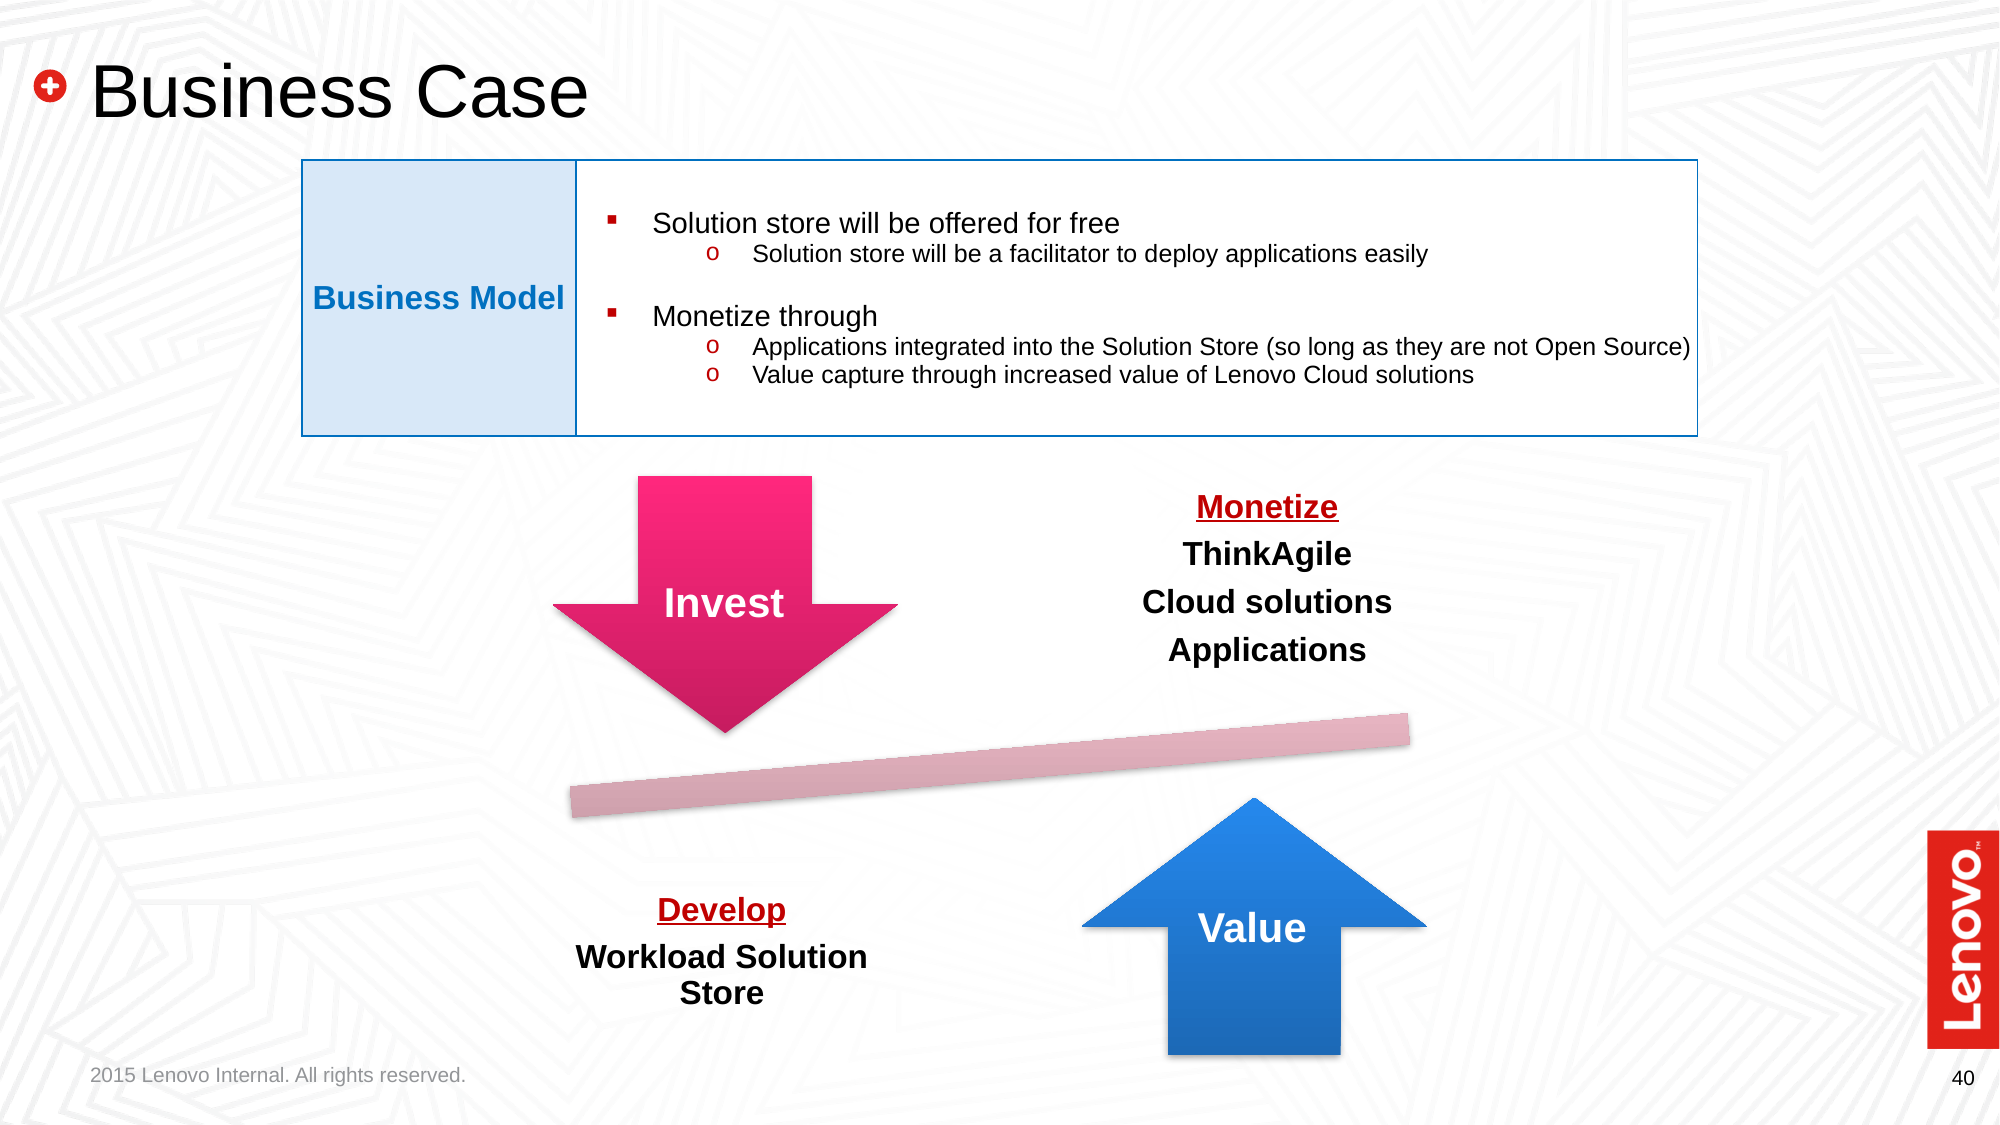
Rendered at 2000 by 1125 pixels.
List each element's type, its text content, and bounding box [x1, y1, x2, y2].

table_header Business Model [303, 161, 575, 435]
footer 2015 Lenovo Internal. All rights reserved. [90, 1061, 409, 1088]
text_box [414, 443, 1566, 1088]
picture [0, 0, 2000, 1125]
title Business Case [90, 45, 1907, 131]
table_header Solution store will be offered for free Solution store will be a facilitator to deploy applications easily Monetize through Applications integrated into the Solution Store (so long as they are not Open Source) Value capture through increased value of Lenovo Cloud solutions [577, 161, 1697, 435]
